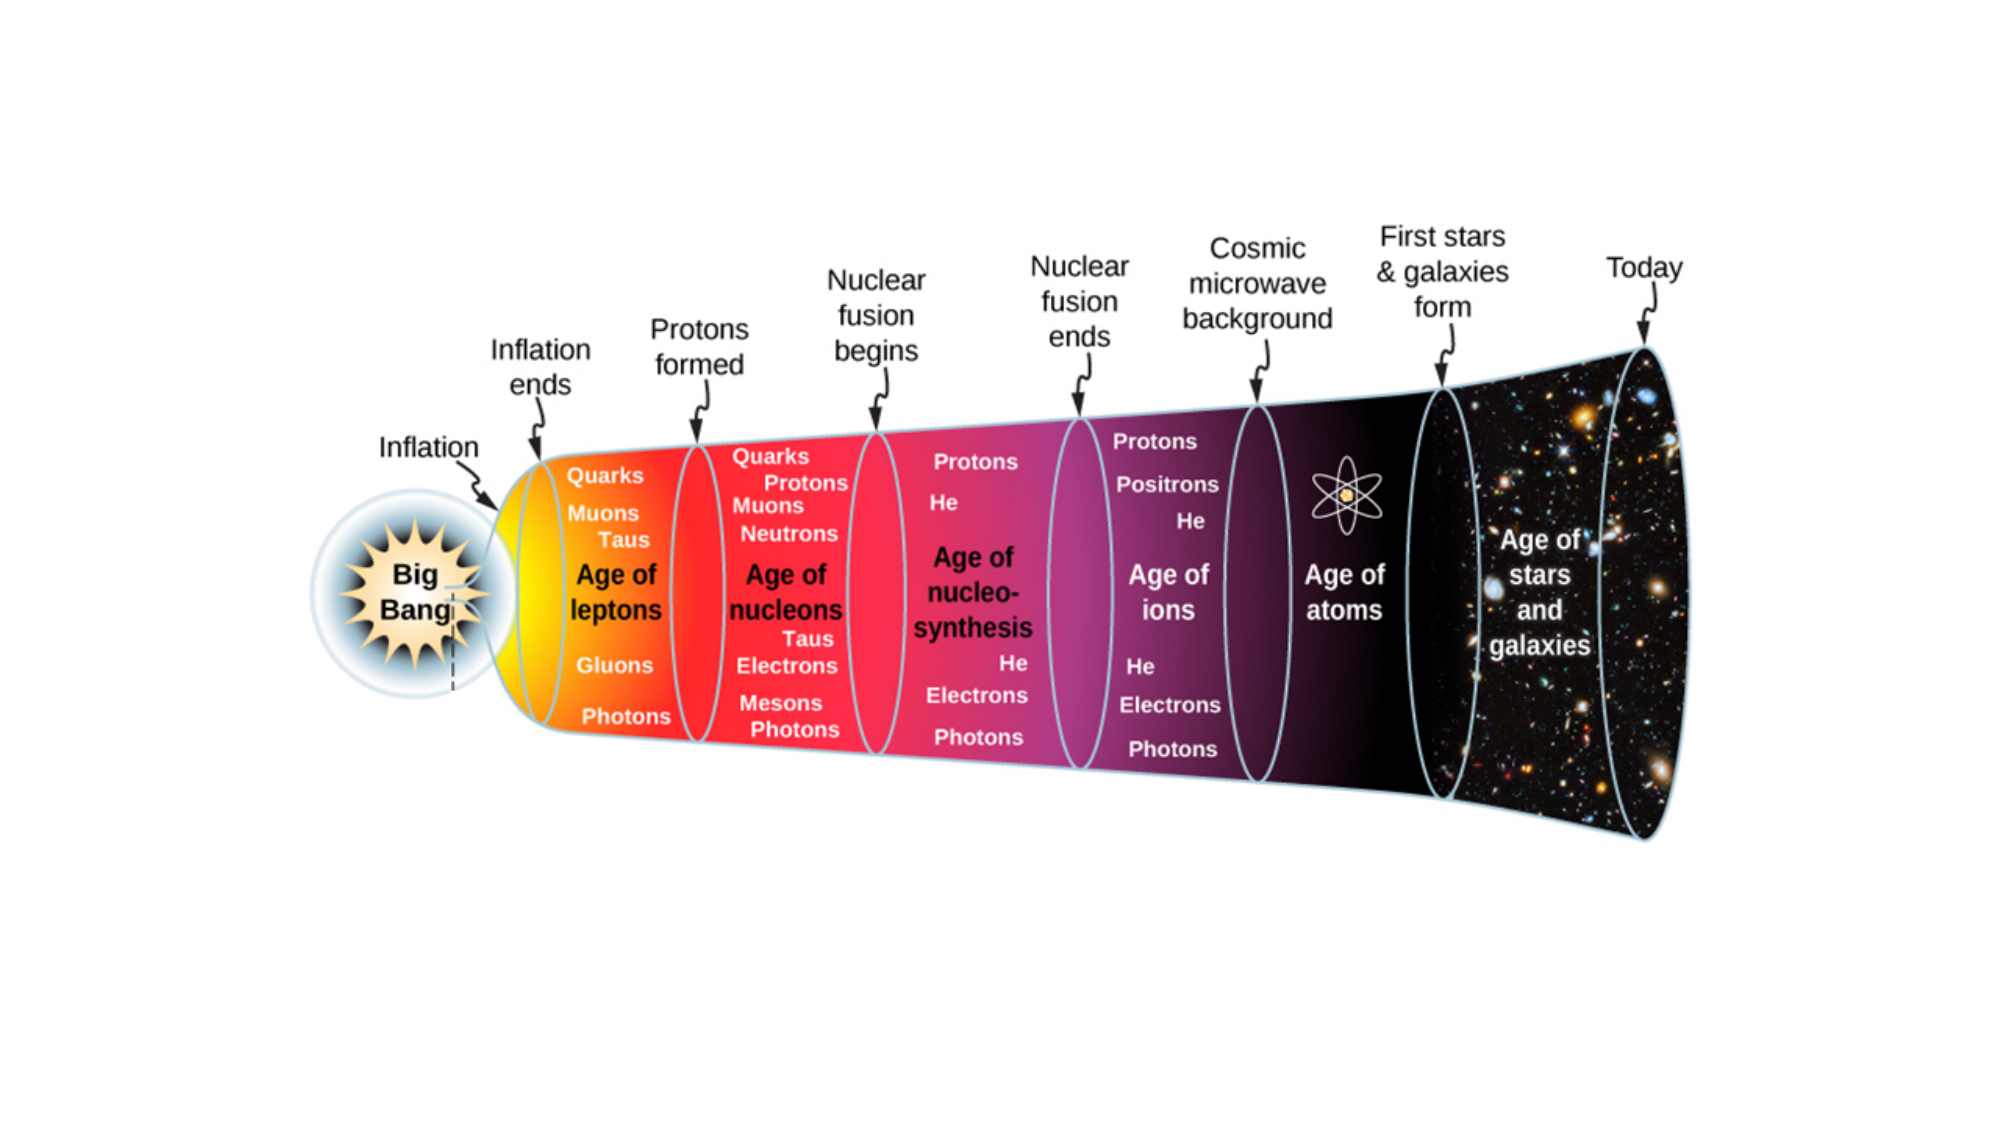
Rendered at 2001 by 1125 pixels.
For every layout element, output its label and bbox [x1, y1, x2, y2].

picture [278, 222, 1722, 895]
